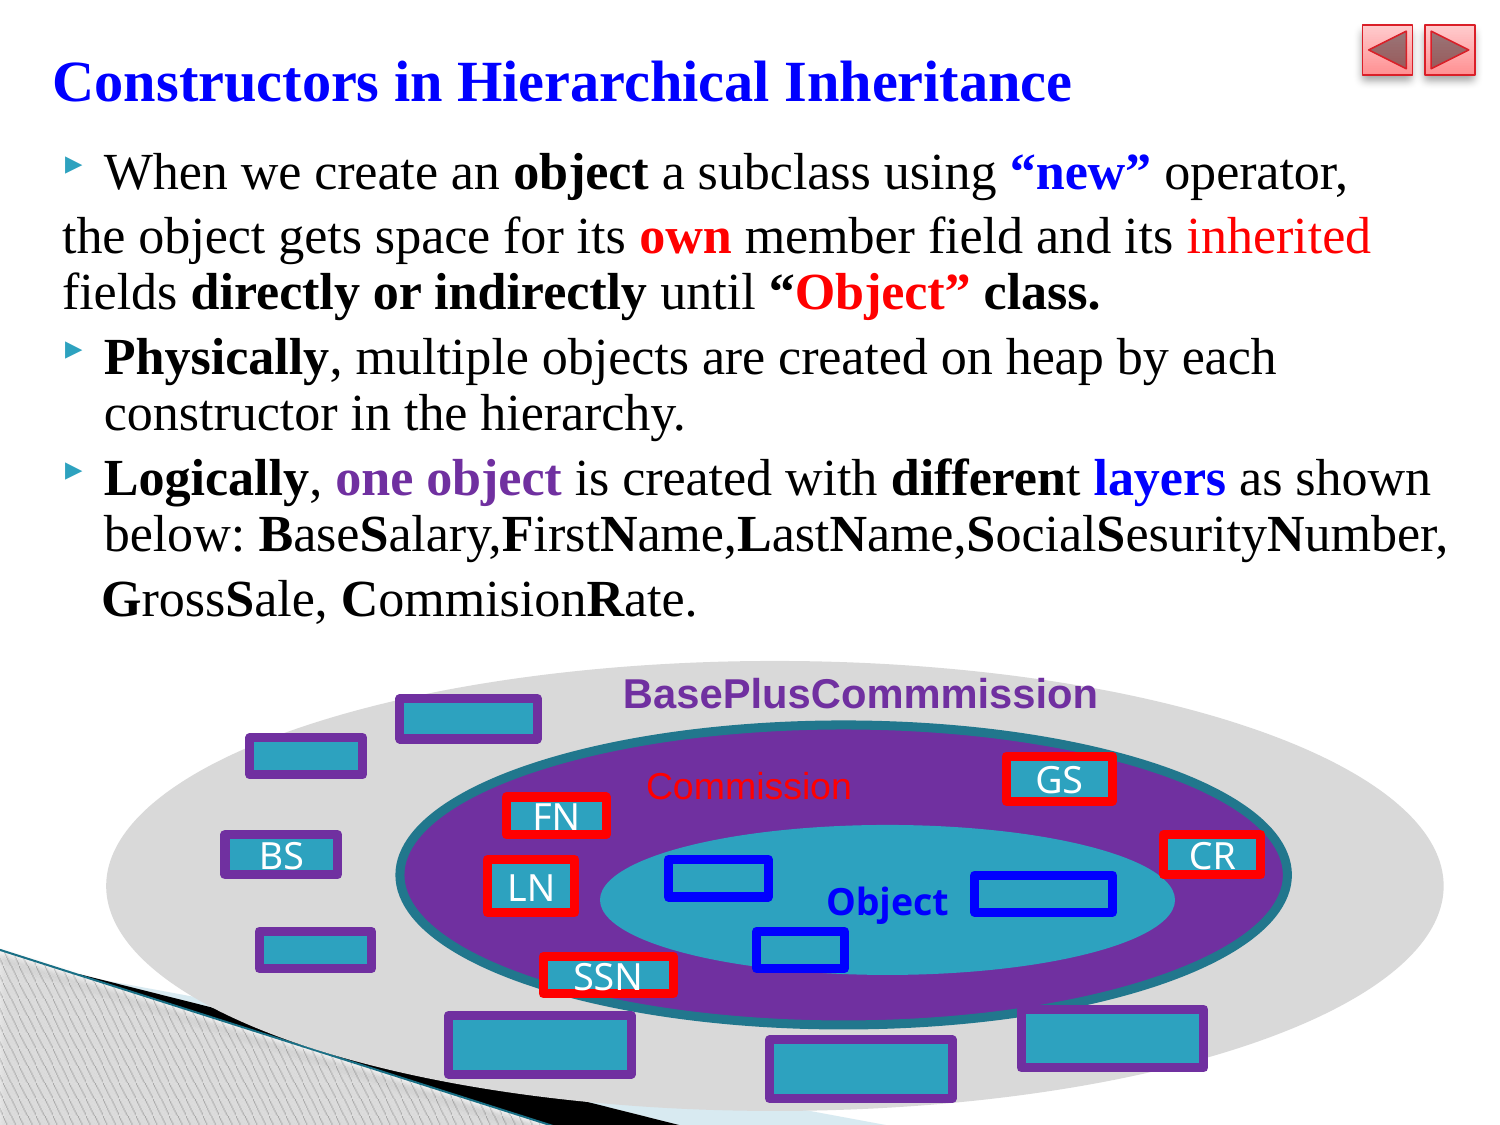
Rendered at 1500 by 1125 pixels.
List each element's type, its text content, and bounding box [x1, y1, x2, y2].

text_box Object [595, 820, 1180, 980]
text_box Commission [631, 754, 1000, 815]
text_box [255, 927, 376, 973]
title Constructors in Hierarchical Inheritance [23, 19, 1399, 137]
text_box [245, 733, 367, 779]
text_box [101, 663, 1171, 1116]
text_box [964, 699, 1449, 1063]
text_box [664, 855, 773, 902]
text_box GS [1002, 752, 1117, 806]
text_box [444, 1011, 636, 1079]
text_box [970, 871, 1117, 917]
text_box BasePlusCommmission [608, 659, 1171, 725]
text_box [765, 1035, 957, 1103]
list When we create an object a subclass using “new” operator, the object gets space for its own member field and its inherited fields directly or indirectly until “Object” class. Physically, multiple objects are created on heap by each constructor in the hierarchy. Logically, one object is created with different layers as shown below: BaseSalary,FirstName,LastName,SocialSesurityNumber, GrossSale, CommisionRate. [29, 136, 1488, 1125]
text_box FN [502, 792, 611, 839]
text_box [1017, 1005, 1208, 1072]
text_box CR [1159, 830, 1265, 879]
text_box [752, 927, 849, 973]
text_box BS [220, 830, 342, 879]
text_box b [395, 725, 1292, 1030]
text_box SSN [539, 952, 678, 998]
text_box LN [483, 855, 579, 917]
text_box [395, 694, 542, 744]
